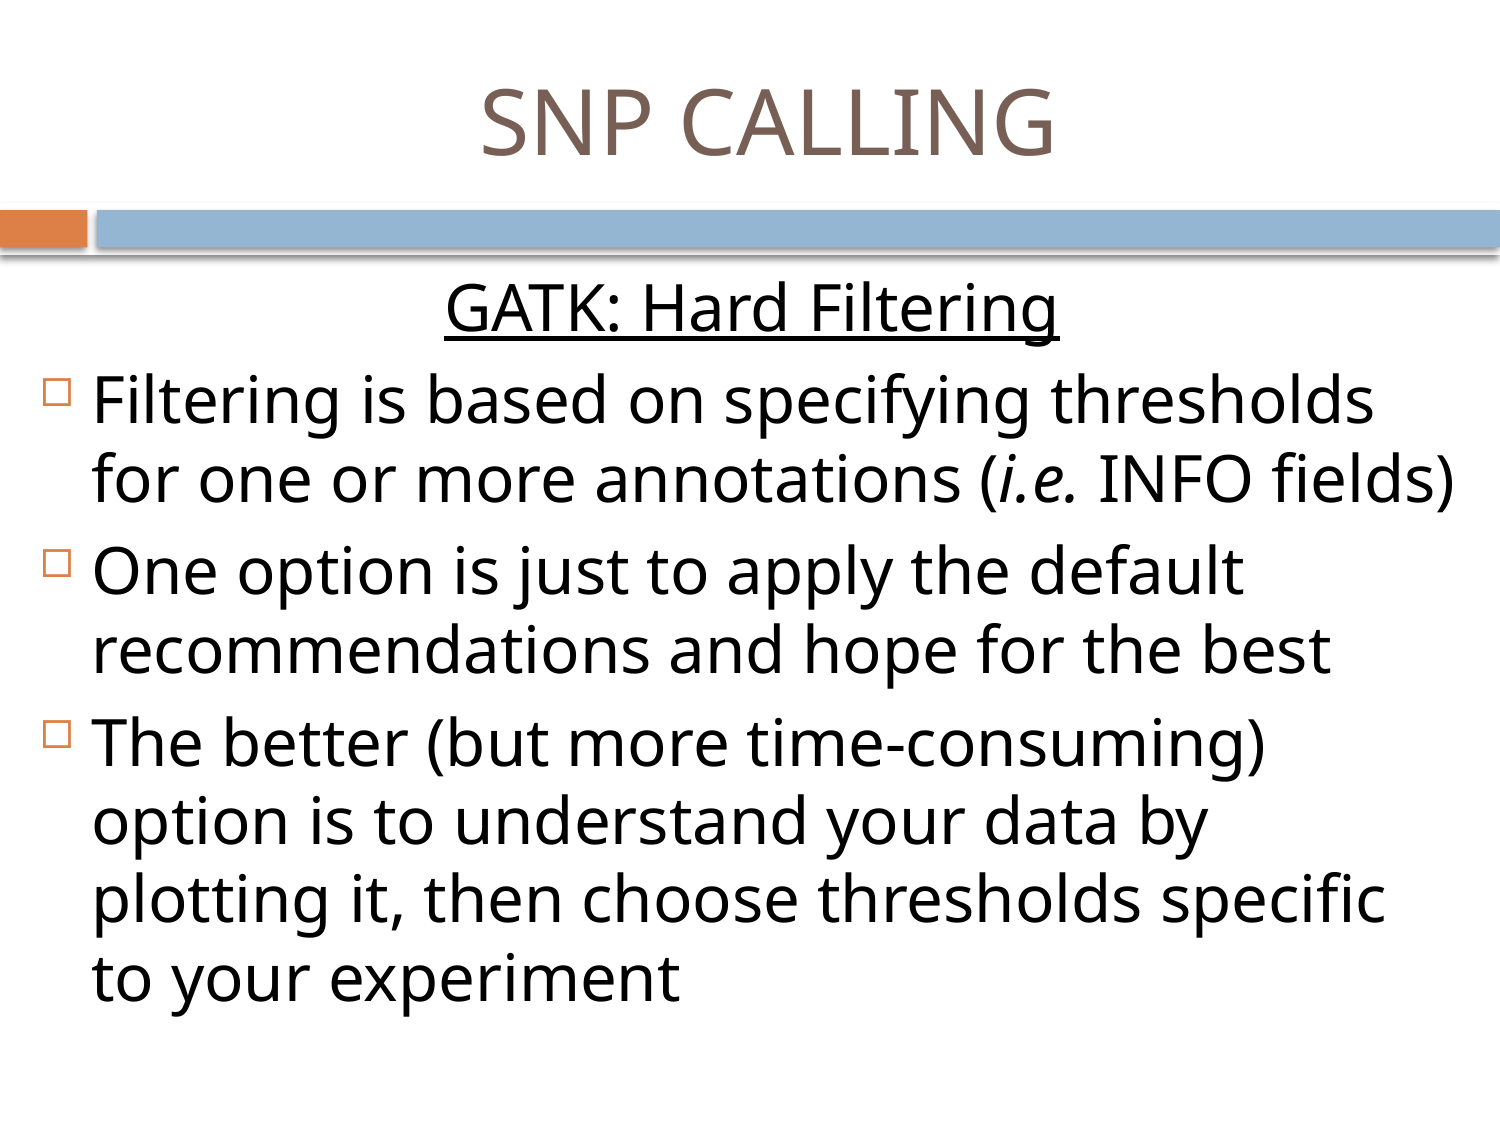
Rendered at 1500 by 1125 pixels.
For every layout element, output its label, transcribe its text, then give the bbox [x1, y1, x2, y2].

title SNP CALLING [100, 37, 1438, 200]
list GATK: Hard Filtering Filtering is based on specifying thresholds for one or more annotations (i.e. INFO fields) One option is just to apply the default recommendations and hope for the best The better (but more time-consuming) option is to understand your data by plotting it, then choose thresholds specific to your experiment [24, 258, 1480, 1105]
